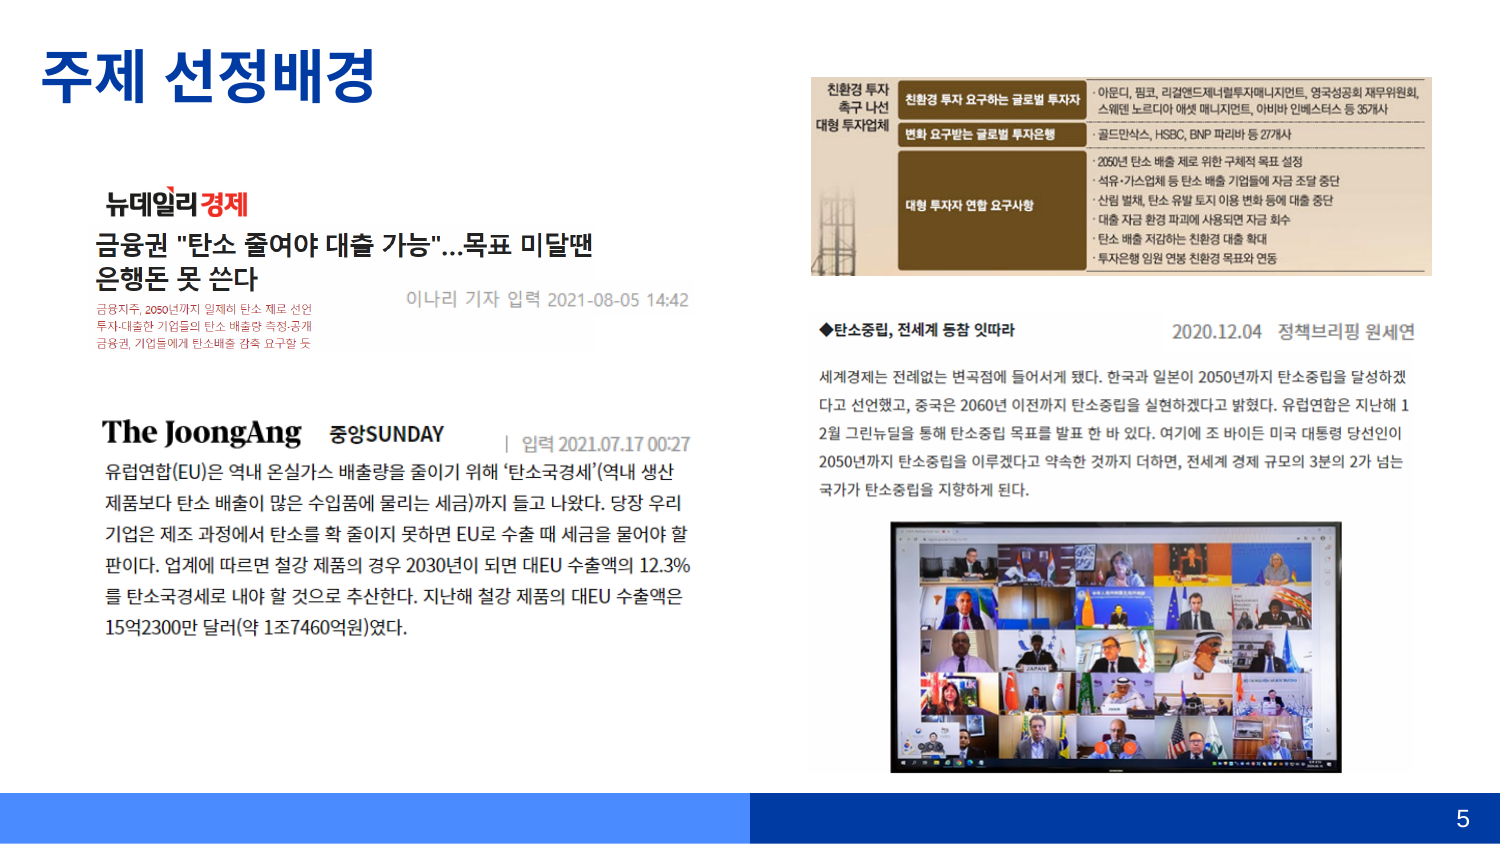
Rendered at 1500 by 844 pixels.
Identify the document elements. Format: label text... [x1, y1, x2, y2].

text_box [807, 309, 1432, 774]
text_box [87, 184, 694, 353]
title 주제 선정배경 [25, 25, 1291, 120]
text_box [88, 407, 701, 649]
picture [811, 76, 1432, 276]
slide_number 5 [1340, 803, 1486, 832]
